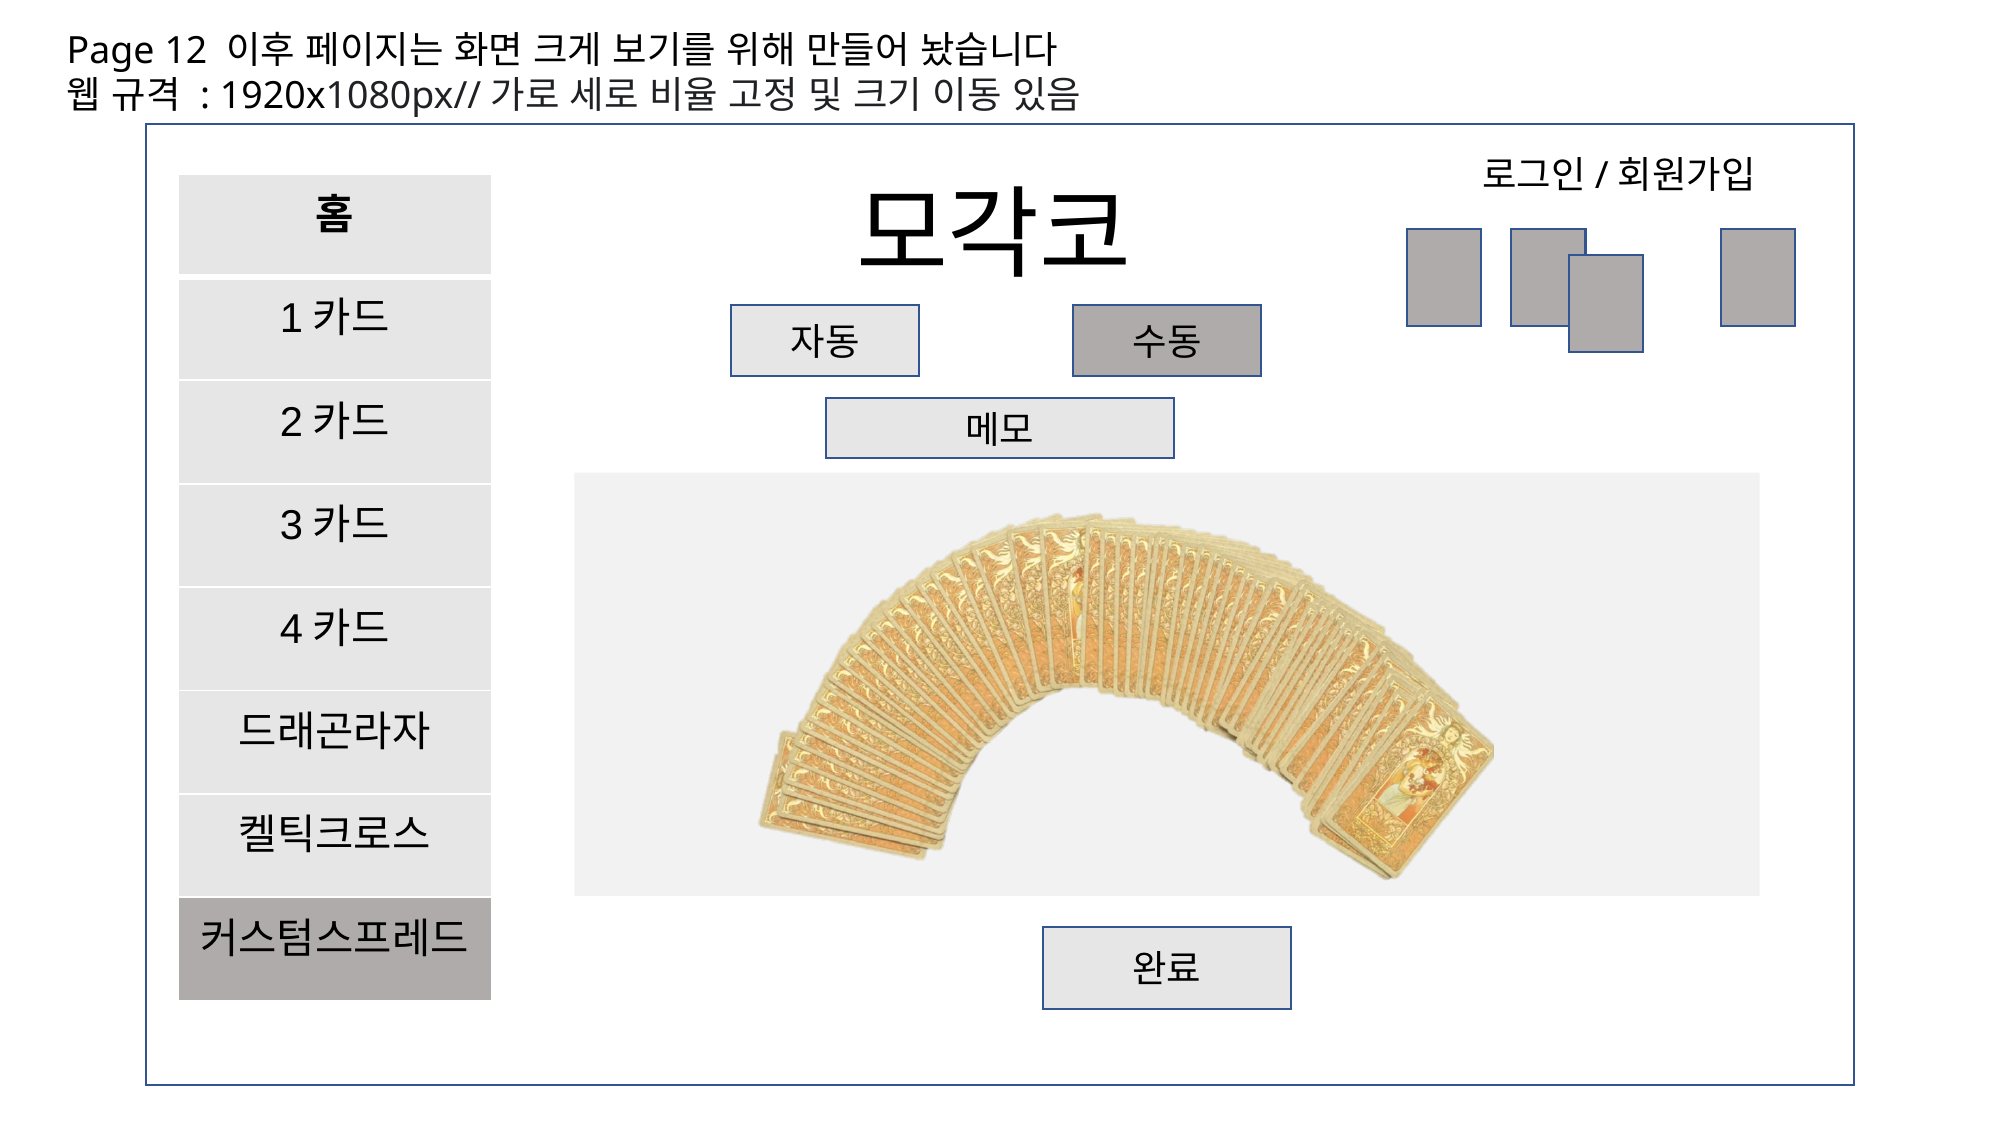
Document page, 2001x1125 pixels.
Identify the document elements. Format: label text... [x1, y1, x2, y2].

text_box 모각코 [841, 162, 1209, 297]
table_cell 1카드 [179, 280, 491, 379]
text_box 로그인/회원가입 [1467, 143, 1835, 204]
text_box Page 12 이후 페이지는 화면 크게 보기를 위해 만들어 놨습니다 웹 규격 : 1920x1080px//가로 세로 비율 고정 및 크기 이동 있음 [51, 18, 1097, 123]
table_cell 켈틱크로스 [179, 795, 491, 896]
table_cell 3카드 [179, 485, 491, 586]
table_cell 2카드 [179, 381, 491, 483]
picture [756, 319, 1501, 1064]
table_cell 커스텀스프레드 [179, 898, 491, 1000]
text_box [573, 471, 933, 897]
text_box [1325, 471, 1761, 897]
text_box 메모 [825, 397, 933, 459]
text_box 자동 [730, 304, 920, 377]
text_box 수동 [1072, 304, 1262, 319]
table_cell 4카드 [179, 588, 491, 690]
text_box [1407, 228, 1796, 353]
table_cell 드래곤라자 [179, 691, 491, 793]
table_header 홈 [179, 175, 491, 274]
text_box [145, 123, 1855, 1086]
